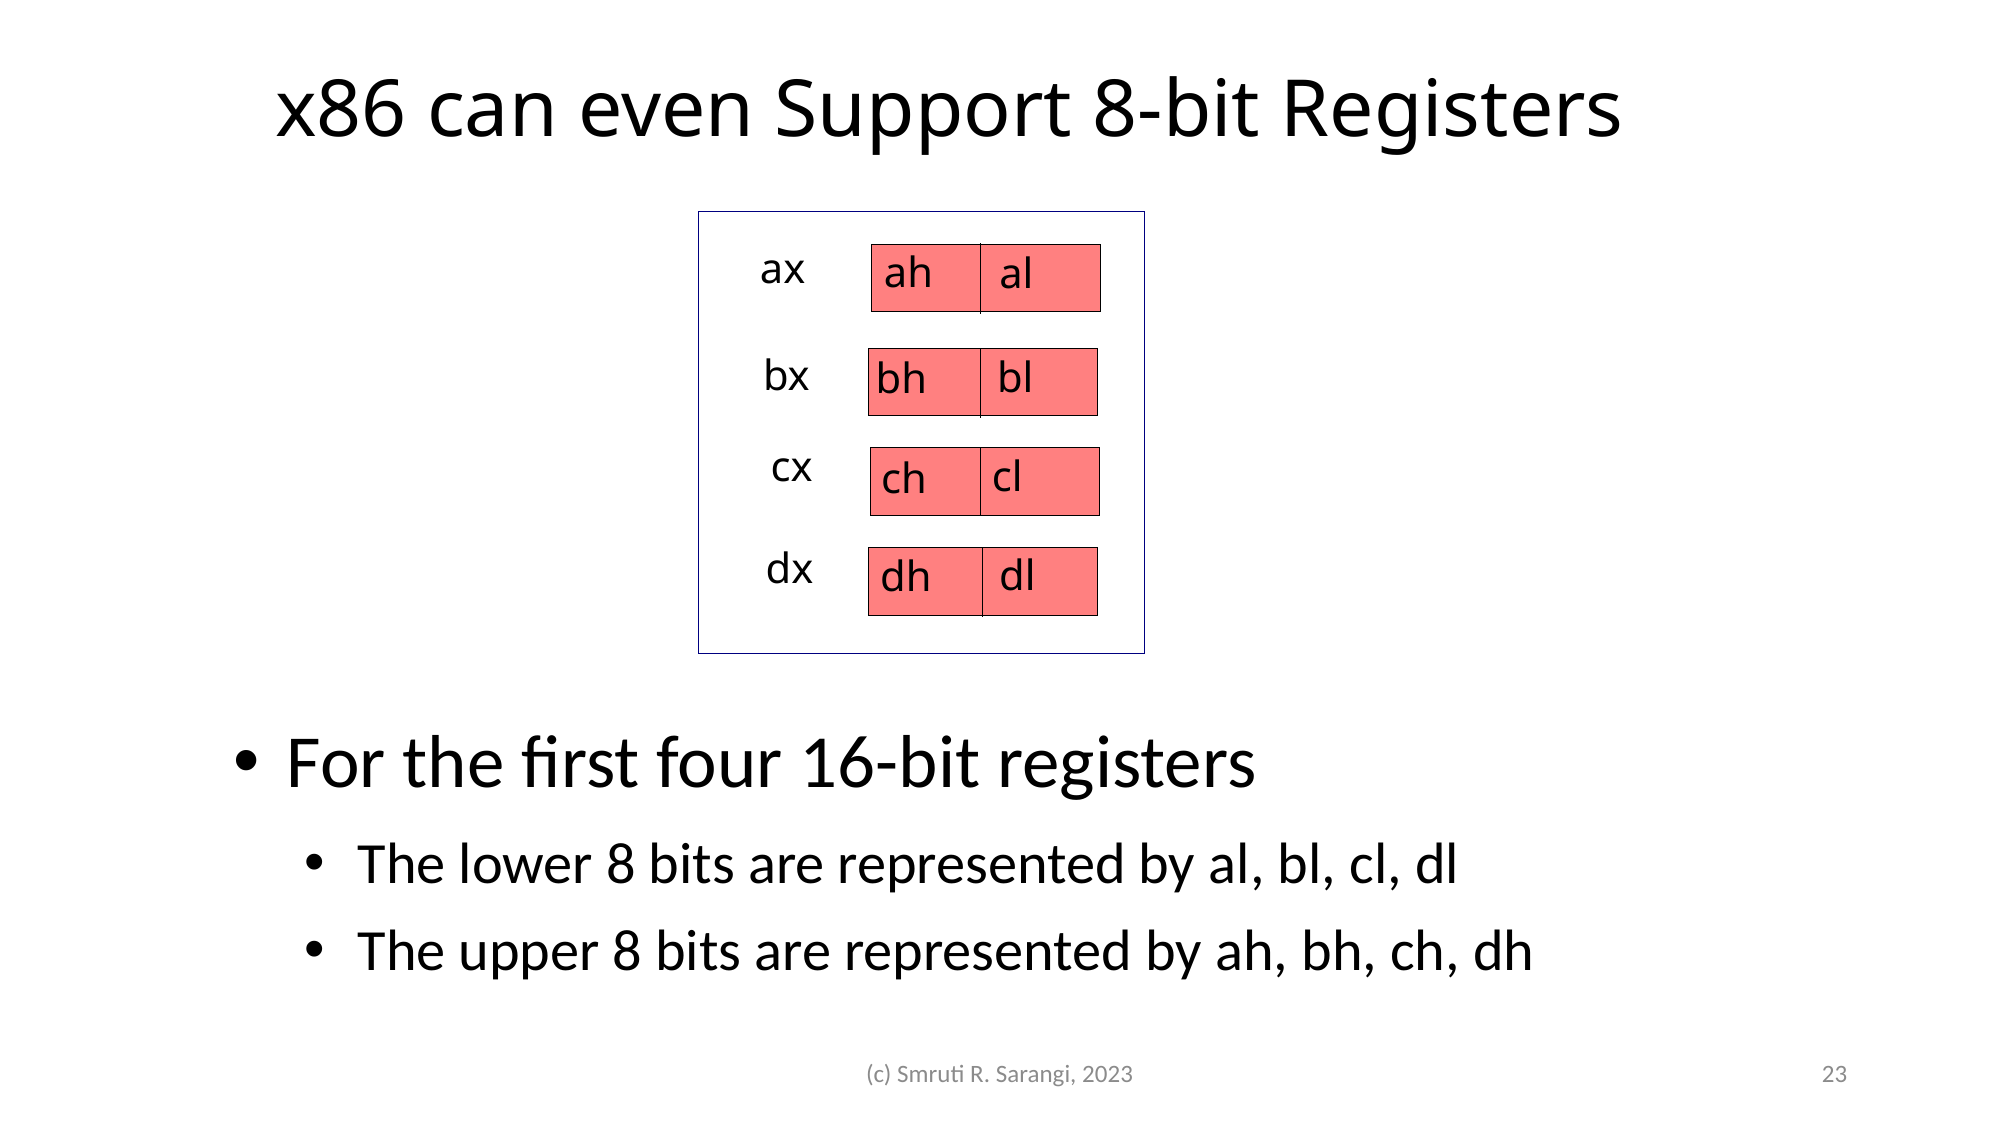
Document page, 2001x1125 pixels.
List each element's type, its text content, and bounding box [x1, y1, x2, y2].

list For the first four 16-bit registers The lower 8 bits are represented by al, bl, cl, dl The upper 8 bits are represented by ah, bh, ch, dh [216, 723, 1591, 1033]
footer (c) Smruti R. Sarangi, 2023 [662, 1042, 1338, 1103]
slide_number 23 [1412, 1042, 1863, 1103]
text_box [698, 211, 1145, 654]
title x86 can even Support 8-bit Registers [275, 33, 1725, 188]
